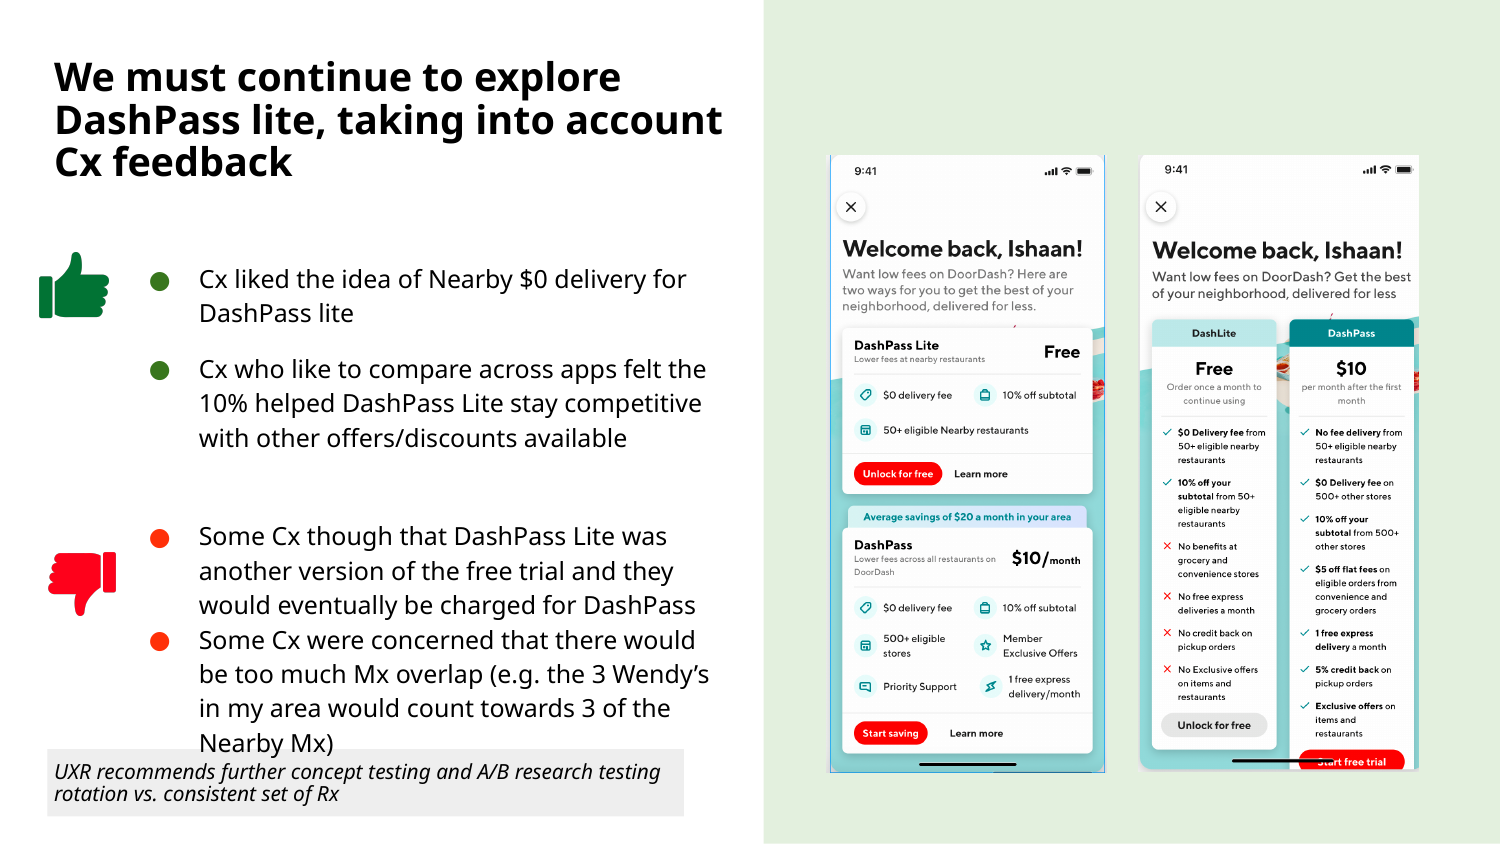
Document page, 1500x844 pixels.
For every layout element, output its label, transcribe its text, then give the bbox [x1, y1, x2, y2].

text_box UXR recommends further concept testing and A/B research testing rotation vs. consistent set of Rx [39, 746, 740, 814]
picture [825, 155, 1107, 774]
text_box We must continue to explore DashPass lite, taking into account Cx feedback [39, 42, 740, 110]
text_box Cx liked the idea of Nearby $0 delivery for DashPass lite Cx who like to compare across apps felt the 10% helped DashPass Lite stay competitive with other offers/discounts available [108, 244, 746, 467]
picture [13, 224, 135, 346]
picture [22, 525, 141, 644]
picture [1138, 155, 1419, 772]
text_box Some Cx though that DashPass Lite was another version of the free trial and they would eventually be charged for DashPass Some Cx were concerned that there would be too much Mx overlap (e.g. the 3 Wendy’s in my area would count towards 3 of the Nearby Mx) [108, 501, 740, 746]
text_box [763, 0, 1500, 844]
